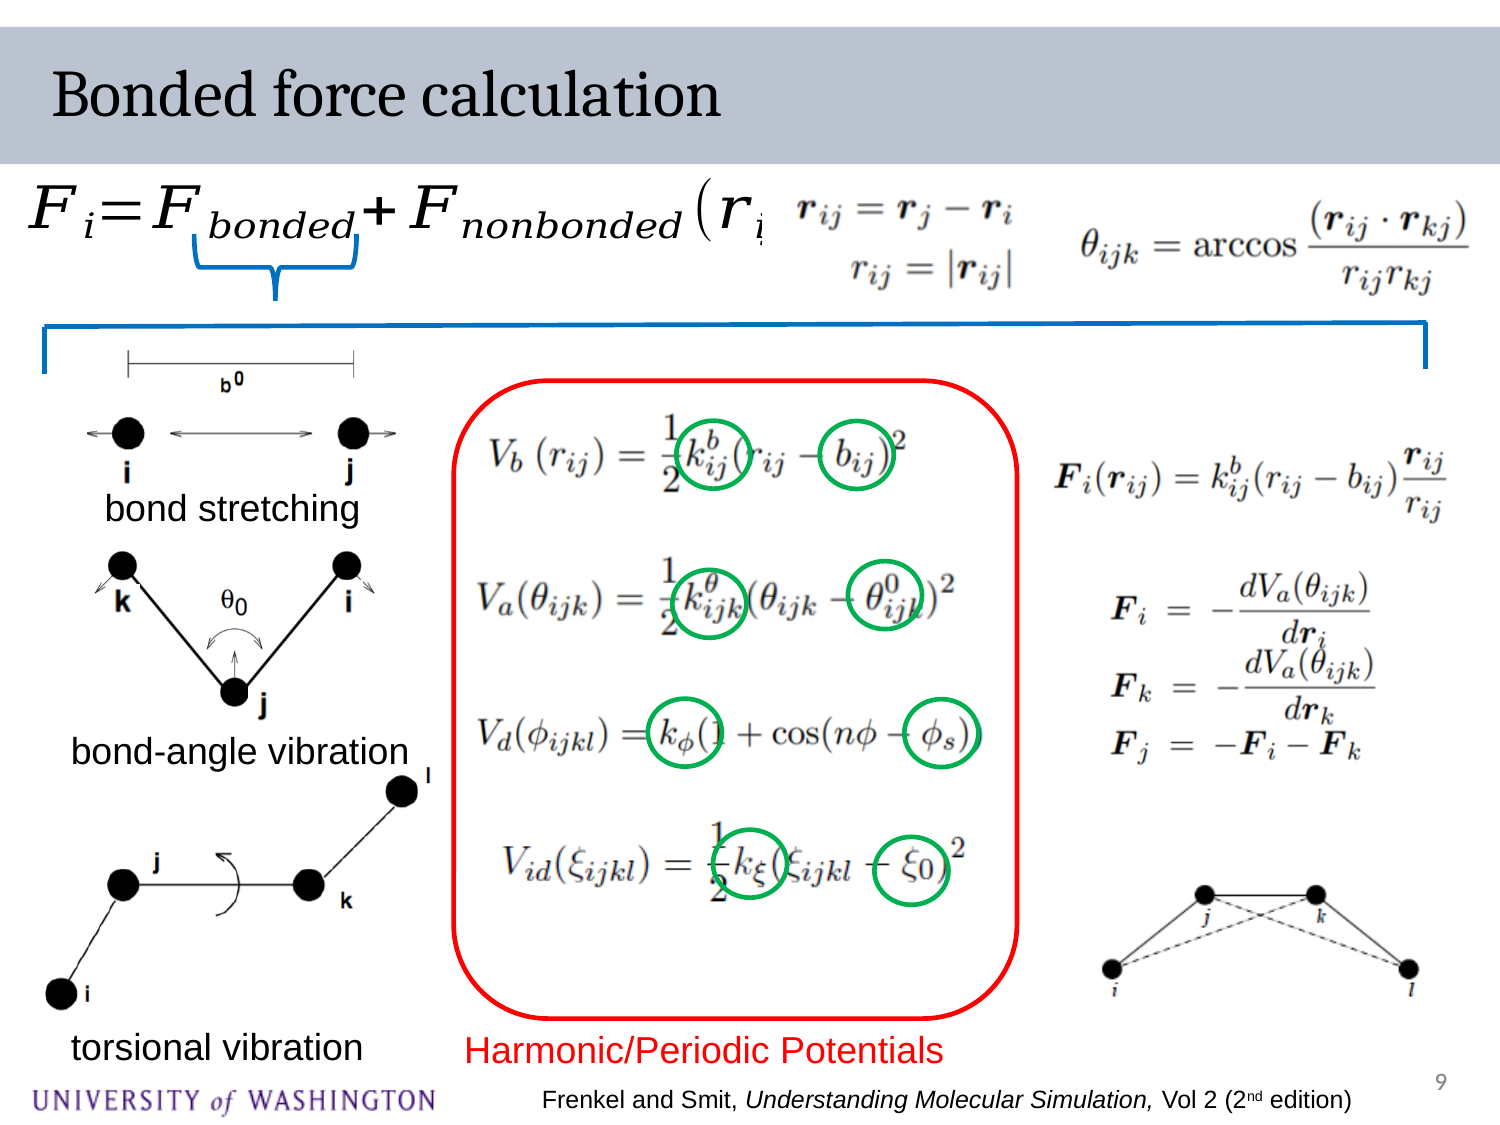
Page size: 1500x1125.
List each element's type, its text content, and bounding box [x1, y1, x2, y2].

text_box torsional vibration [56, 1024, 449, 1076]
text_box [193, 233, 358, 301]
picture [25, 1081, 443, 1122]
picture [472, 380, 933, 516]
picture [1035, 796, 1443, 1022]
title Bonded force calculation [36, 27, 1500, 163]
text_box Frenkel and Smit, Understanding Molecular Simulation, Vol 2 (2nd edition) [527, 1076, 1378, 1122]
picture [56, 327, 416, 519]
picture [25, 749, 449, 1024]
picture [1035, 431, 1491, 541]
picture [1095, 562, 1403, 776]
text_box Harmonic/Periodic Potentials [449, 1018, 1001, 1079]
picture [473, 809, 980, 911]
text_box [44, 322, 1425, 327]
picture [762, 165, 1500, 322]
text_box [452, 380, 1018, 1018]
text_box bond-angle vibration [56, 719, 452, 780]
picture [459, 521, 980, 655]
text_box bond stretching [89, 476, 452, 536]
picture [461, 687, 1001, 783]
picture [86, 532, 375, 735]
